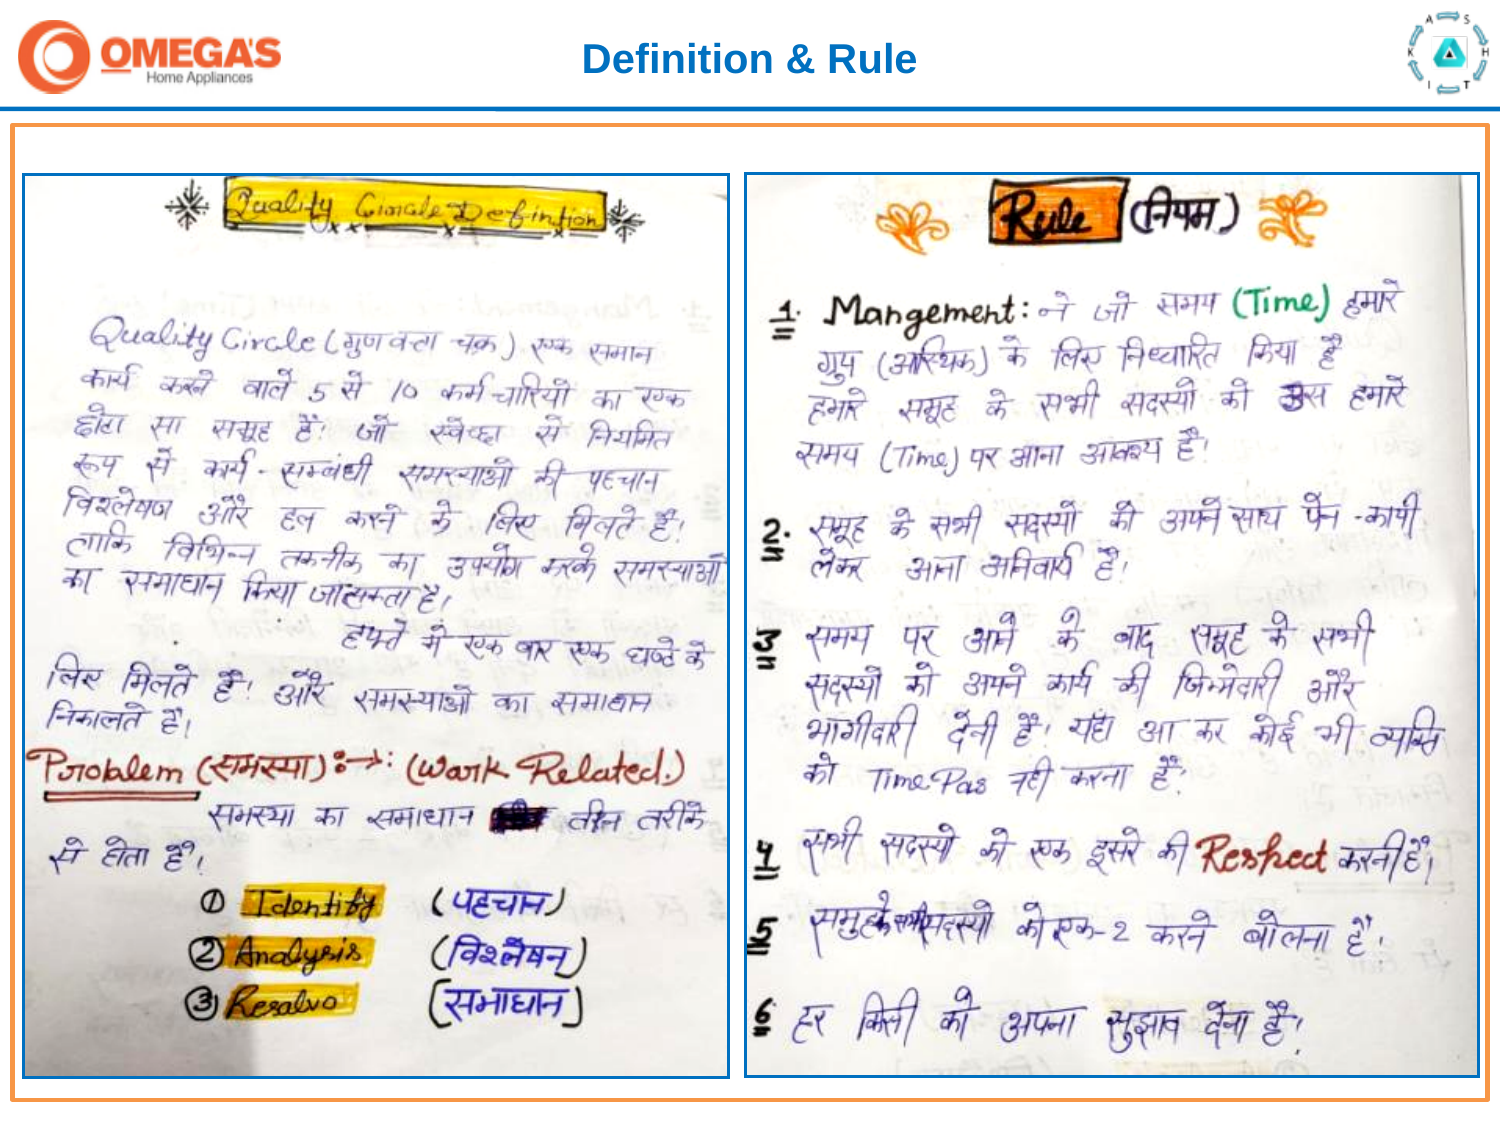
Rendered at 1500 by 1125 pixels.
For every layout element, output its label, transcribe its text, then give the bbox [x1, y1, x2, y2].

text_box Definition & Rule [566, 24, 933, 89]
text_box [10, 123, 1490, 1102]
picture [746, 174, 1478, 1076]
picture [17, 19, 281, 94]
picture [24, 176, 728, 1077]
picture [1398, 7, 1500, 101]
